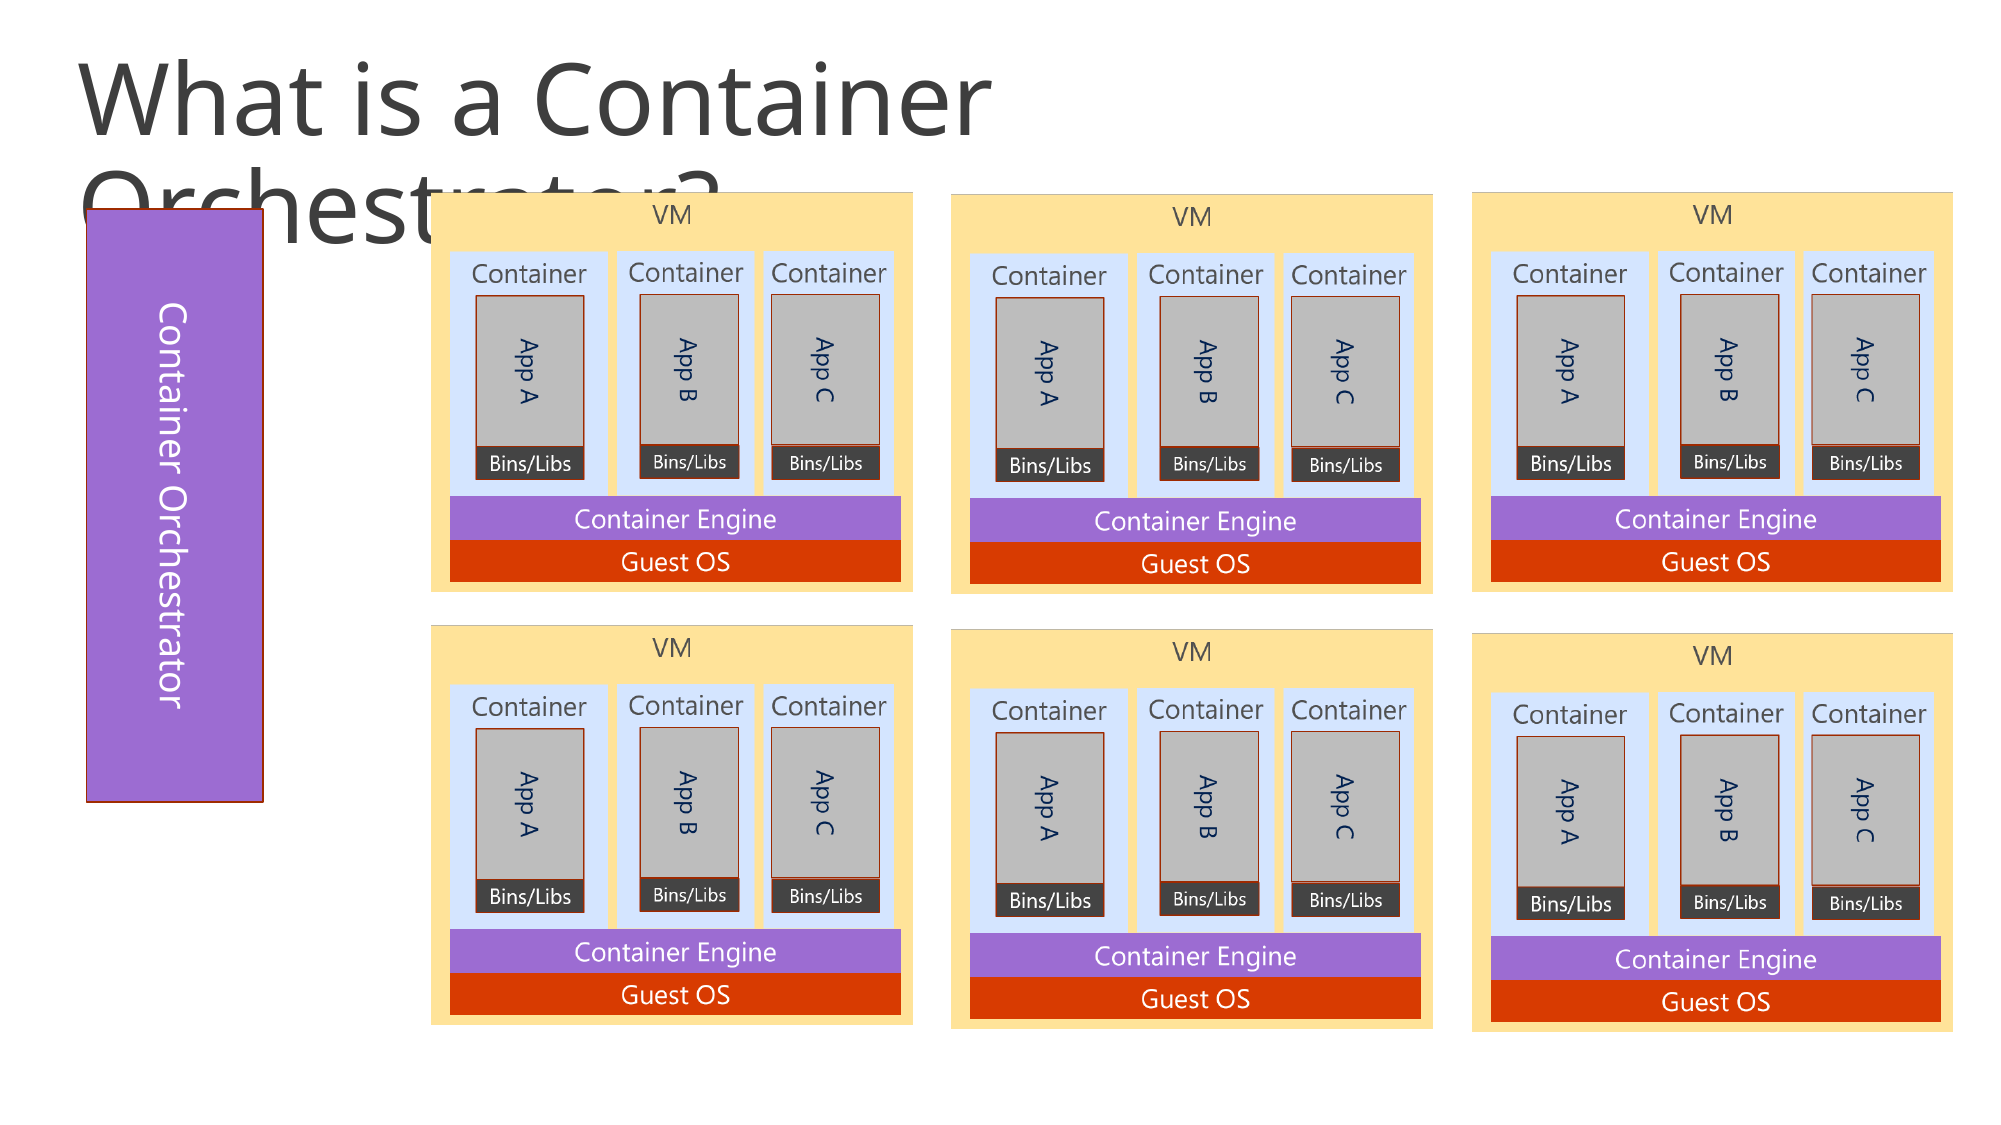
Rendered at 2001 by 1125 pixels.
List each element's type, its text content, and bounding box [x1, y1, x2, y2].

picture [951, 626, 1433, 1029]
picture [1471, 189, 1954, 592]
text_box What is a Container Orchestrator? [77, 48, 1616, 265]
text_box Container Orchestrator [86, 208, 264, 803]
picture [431, 189, 913, 592]
picture [431, 622, 913, 1025]
picture [1471, 629, 1954, 1032]
picture [951, 191, 1433, 594]
